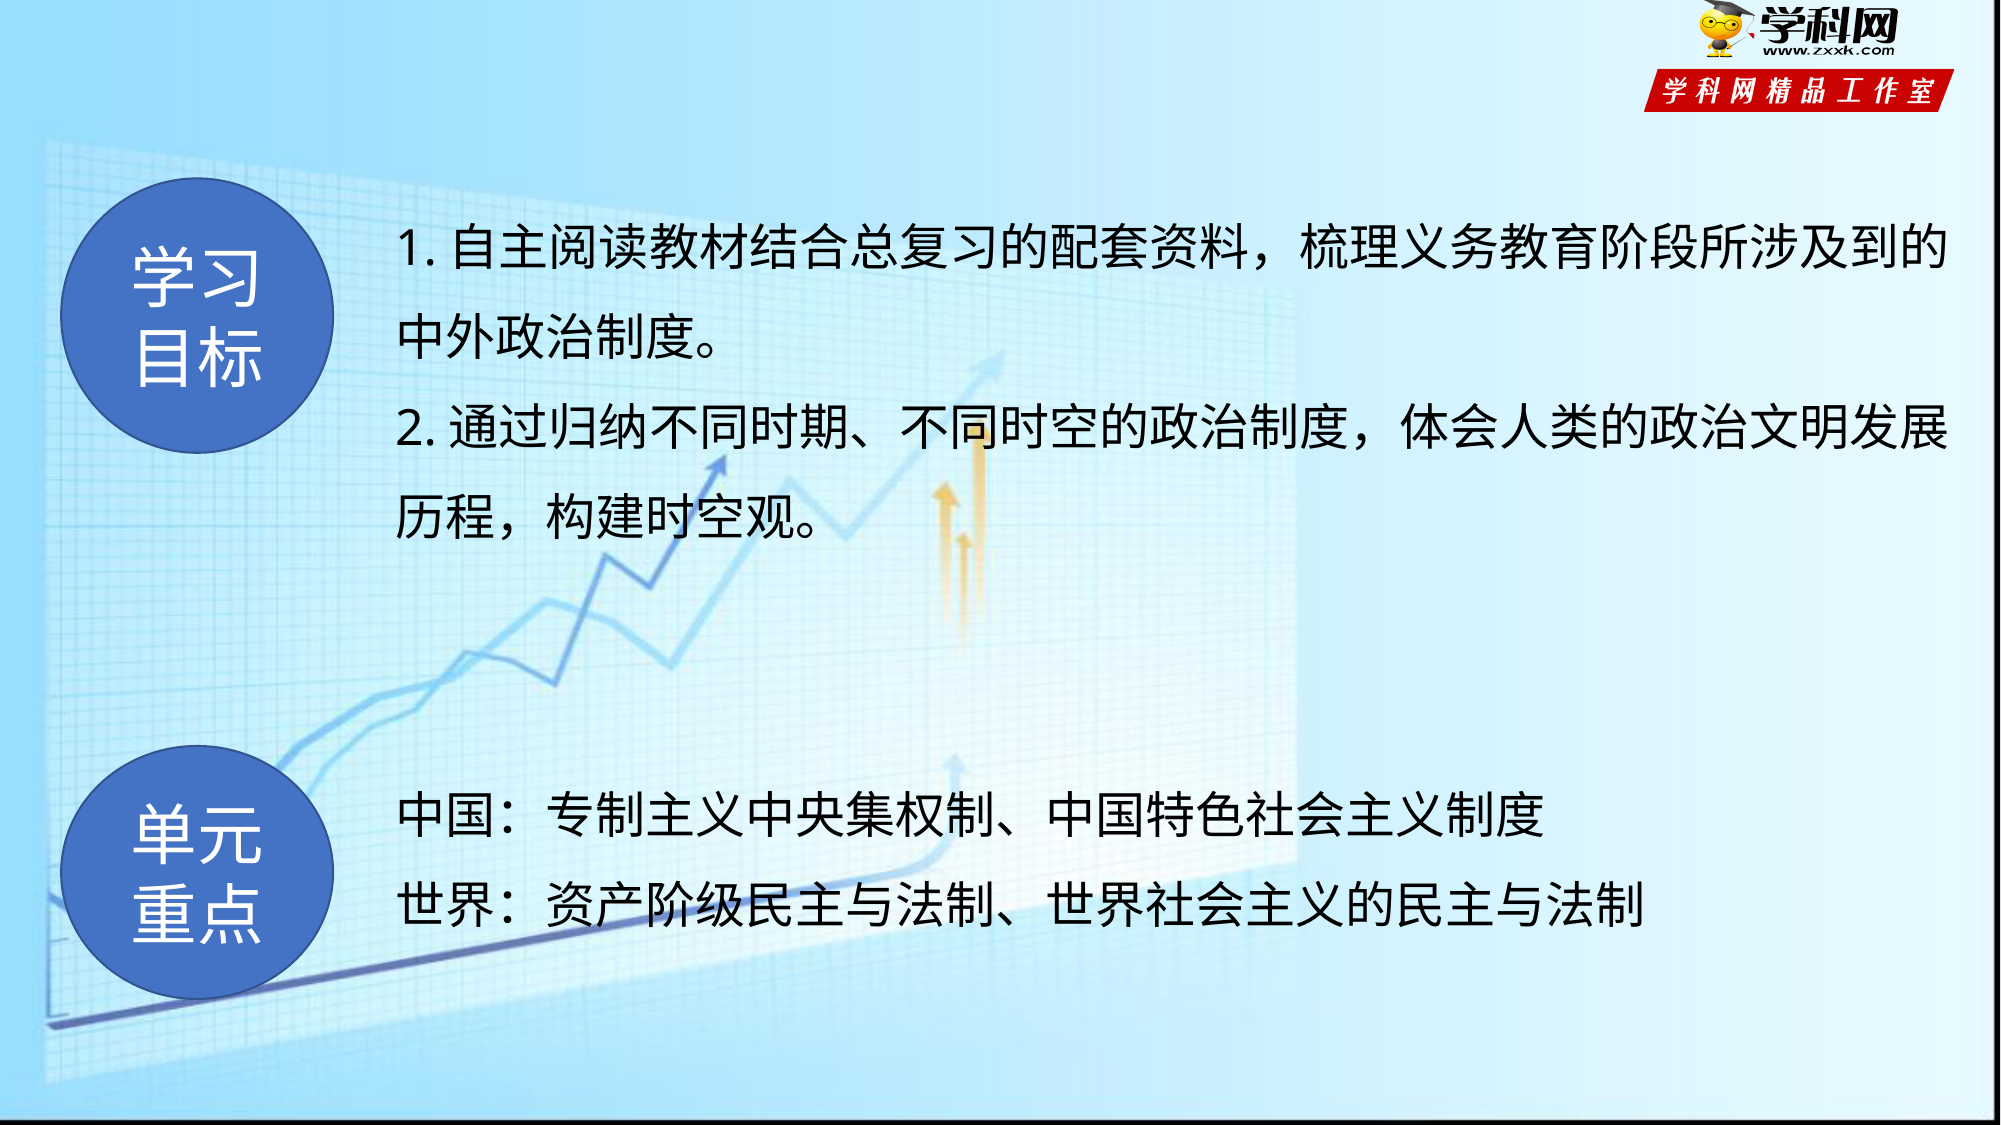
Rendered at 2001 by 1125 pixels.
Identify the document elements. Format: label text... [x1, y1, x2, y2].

text_box 单元重点 [60, 744, 335, 1001]
text_box 中国：专制主义中央集权制、中国特色社会主义制度 世界：资产阶级民主与法制、世界社会主义的民主与法制 [380, 745, 1796, 941]
text_box 学习 目标 [60, 177, 335, 454]
text_box 1.自主阅读教材结合总复习的配套资料，梳理义务教育阶段所涉及到的中外政治制度。 2.通过归纳不同时期、不同时空的政治制度，体会人类的政治文明发展历程，构建时空观。 [380, 178, 1965, 644]
picture [0, 0, 2001, 1125]
